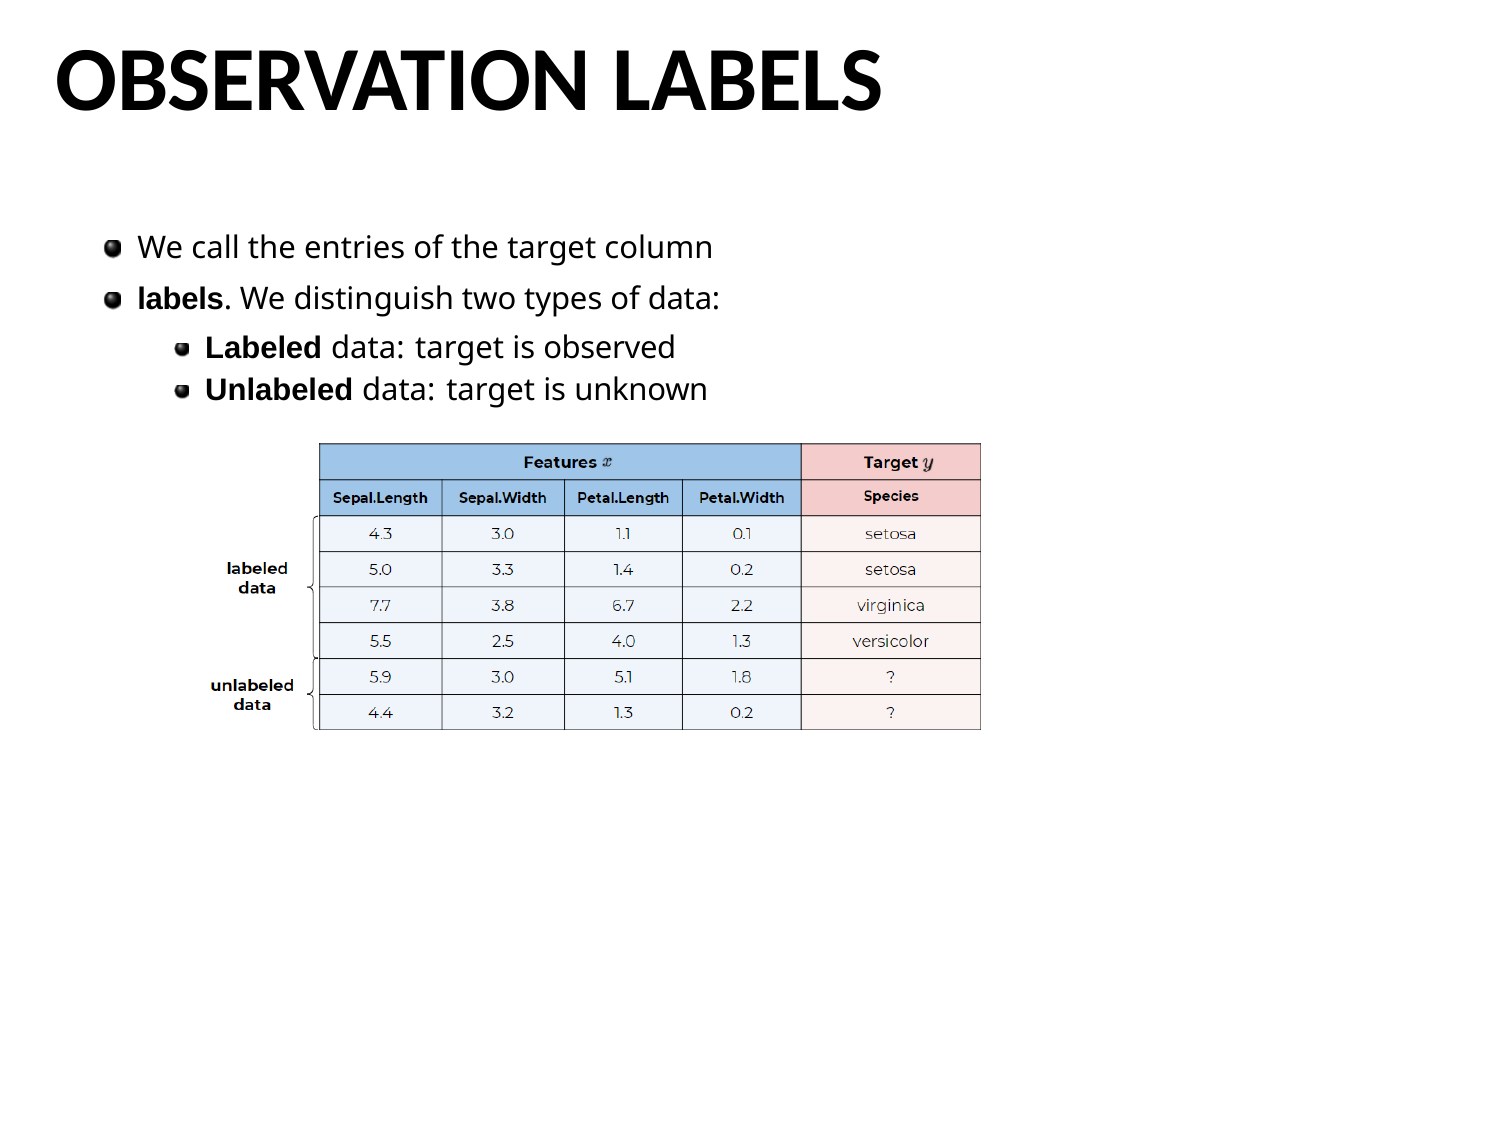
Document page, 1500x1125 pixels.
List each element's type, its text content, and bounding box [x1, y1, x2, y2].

picture [173, 385, 189, 401]
picture [102, 291, 121, 311]
picture [211, 443, 981, 730]
text_box We call the entries of the target column labels. We distinguish two types of data: Labeled data: target is observed Unlabeled data: target is unknown [134, 211, 786, 407]
picture [173, 343, 189, 359]
title OBSERVATION LABELS [52, 14, 1448, 207]
picture [102, 240, 121, 259]
